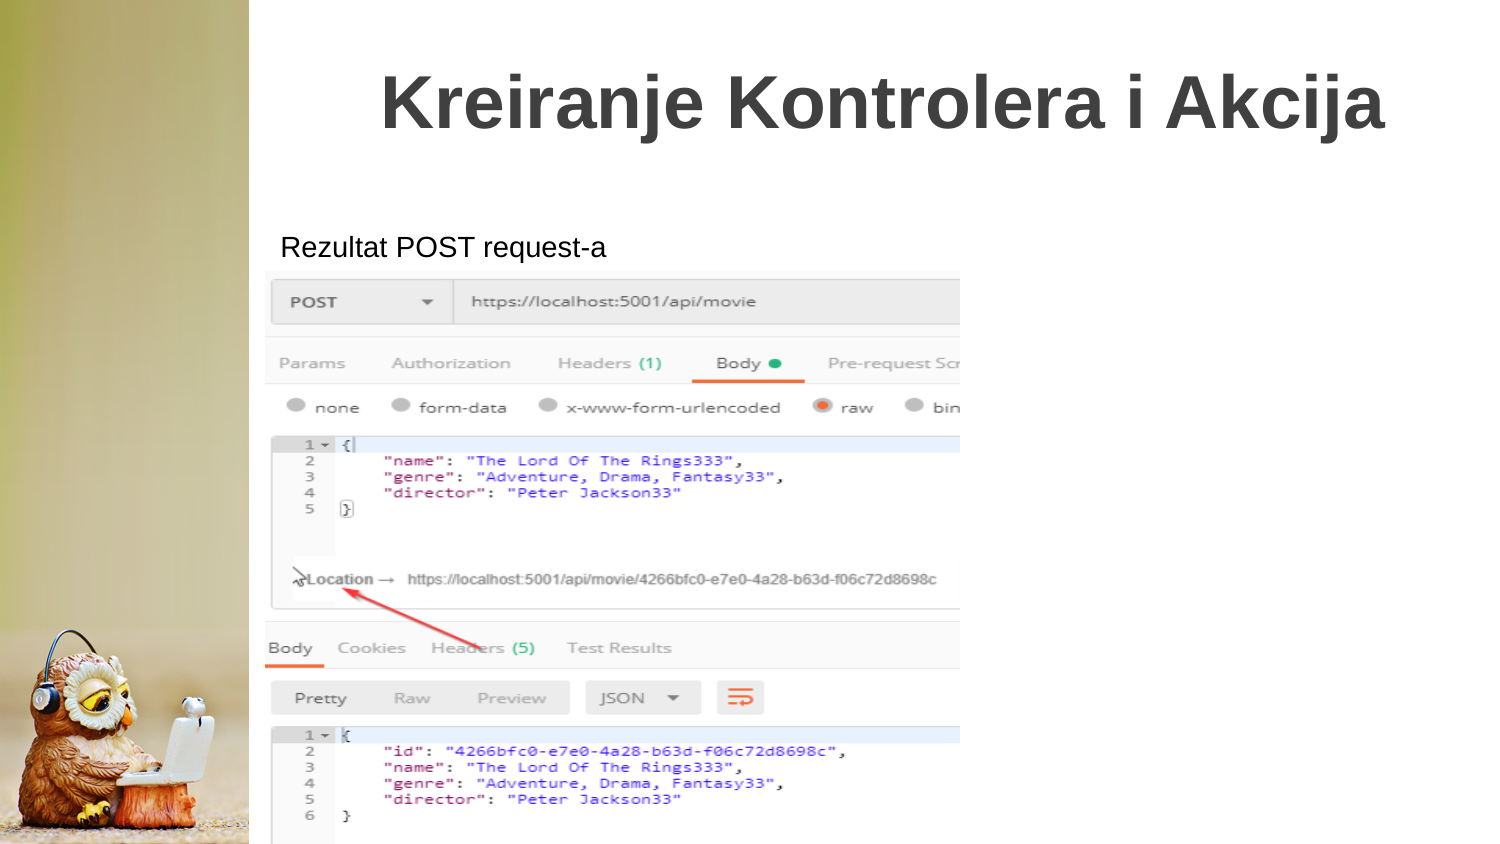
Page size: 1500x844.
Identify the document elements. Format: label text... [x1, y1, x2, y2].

text_box Rezultat POST request-a [265, 220, 1447, 271]
picture [0, 0, 1500, 844]
title Kreiranje Kontrolera i Akcija [265, 0, 1500, 198]
